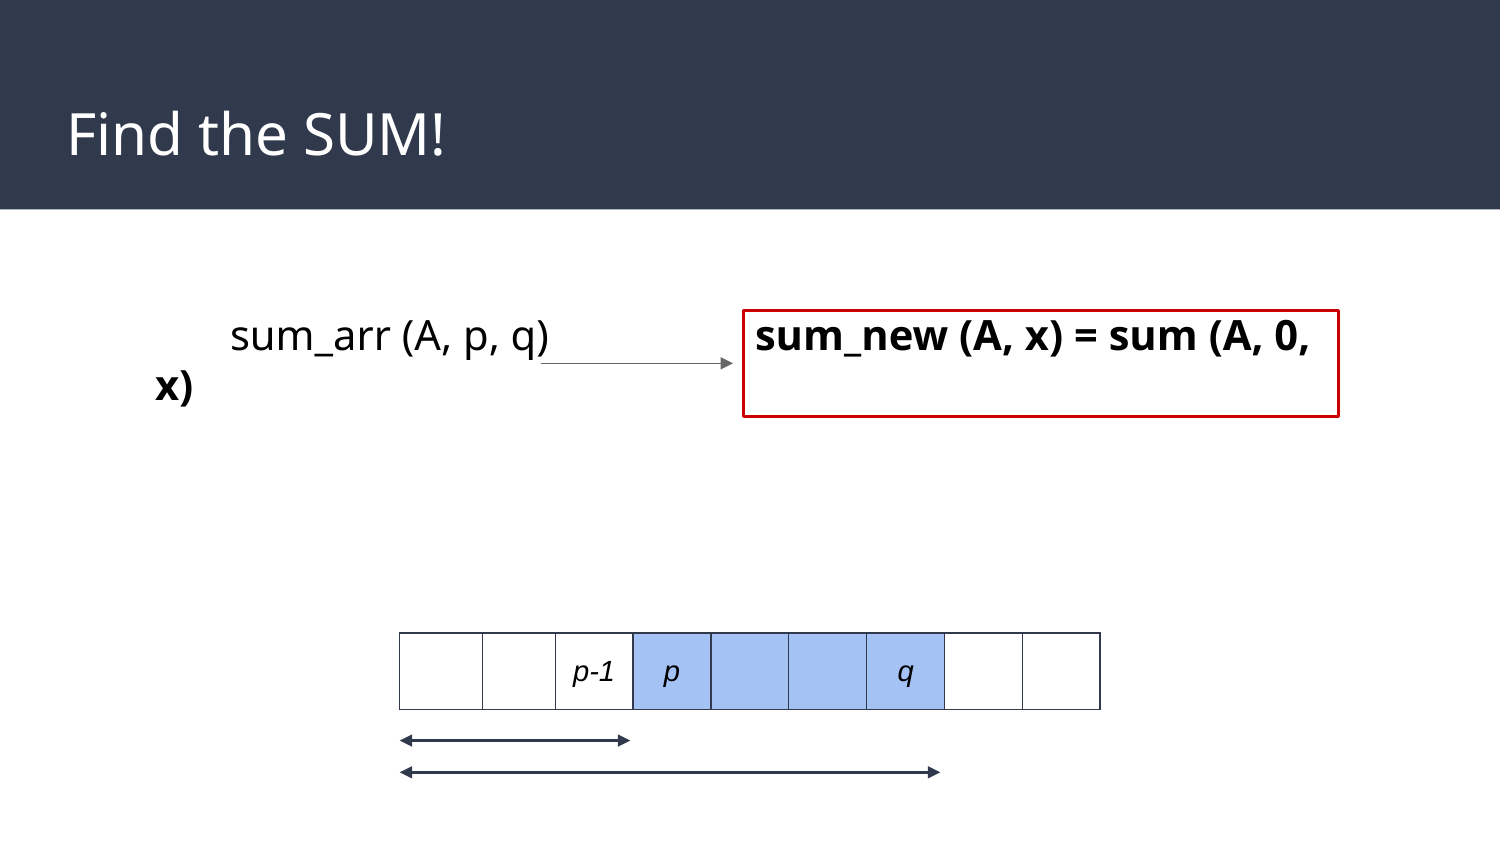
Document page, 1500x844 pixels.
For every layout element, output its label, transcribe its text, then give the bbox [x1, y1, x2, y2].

table_header q [867, 634, 944, 709]
text_box sum_arr (A, p, q) sum_new (A, x) = sum (A, 0, x) [140, 251, 1360, 566]
table_header [712, 634, 788, 709]
table_header p [634, 634, 710, 709]
table_header [789, 634, 866, 709]
table_header [483, 634, 555, 709]
table_header [400, 634, 482, 709]
text_box [743, 310, 1339, 417]
title Find the SUM! [51, 82, 1449, 185]
table_header p-1 [556, 634, 632, 709]
table_header [1023, 634, 1099, 709]
table_header [945, 634, 1022, 709]
